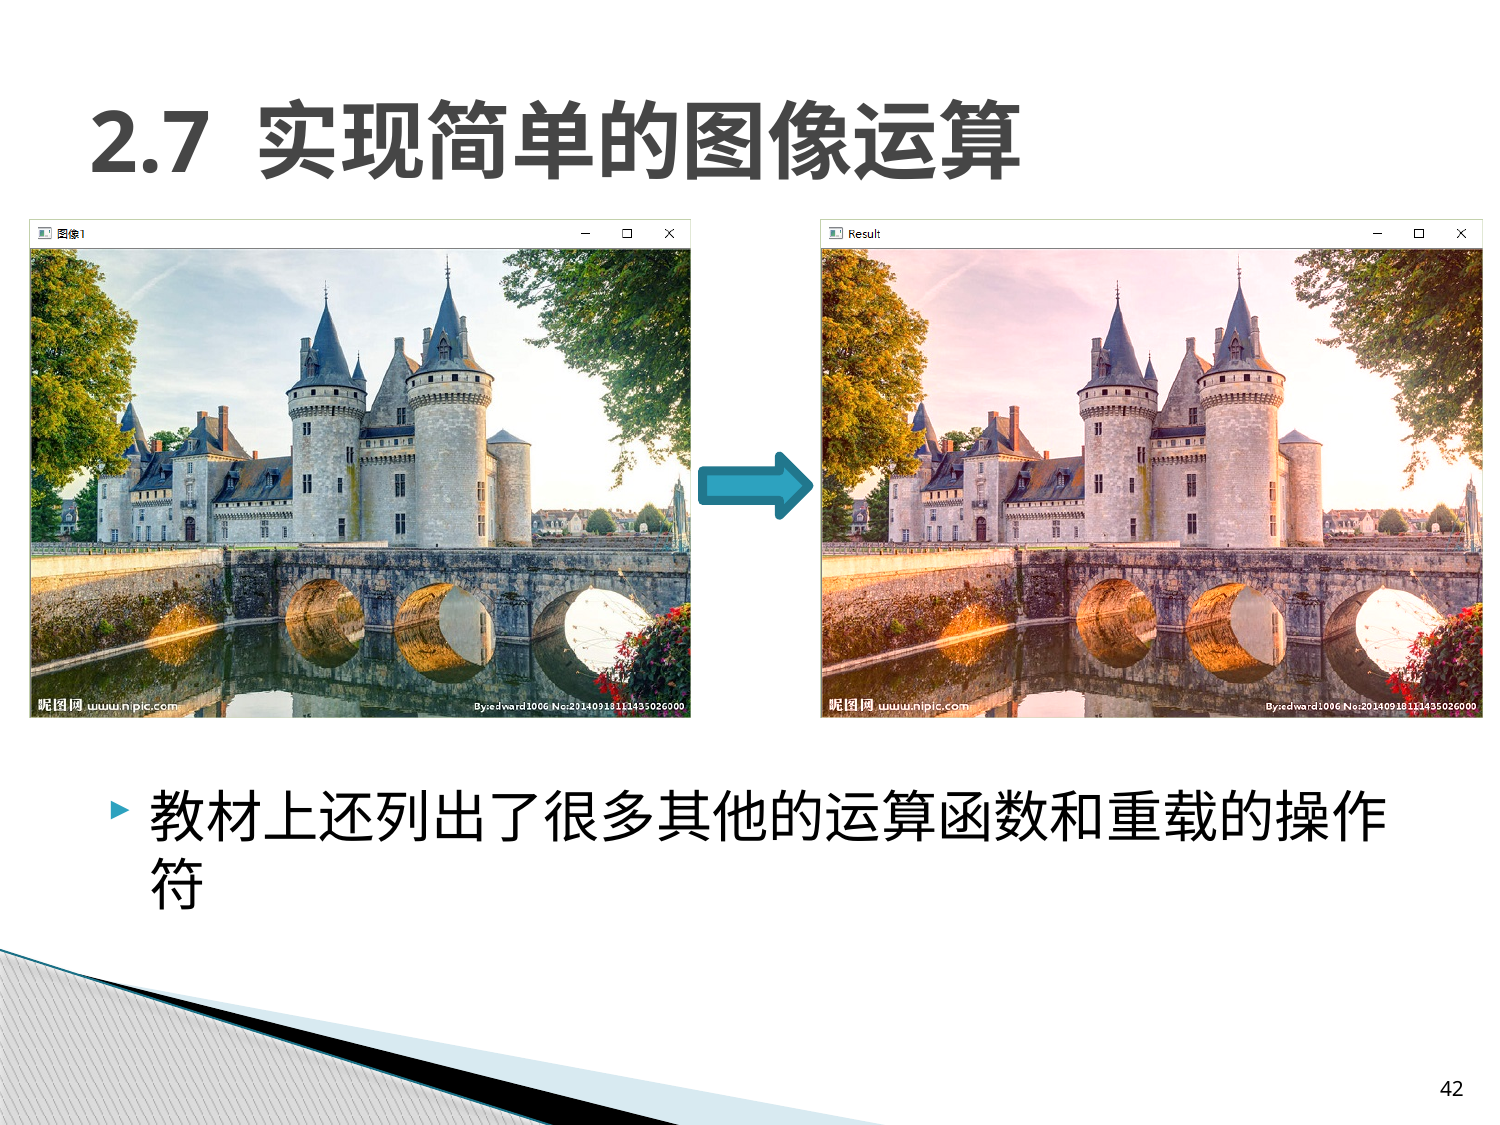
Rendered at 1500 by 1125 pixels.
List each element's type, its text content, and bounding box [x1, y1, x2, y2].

title 2.7 实现简单的图像运算 [75, 45, 1425, 233]
slide_number 42 [1418, 1051, 1479, 1112]
list 教材上还列出了很多其他的运算函数和重载的操作符 [75, 243, 1425, 986]
picture [29, 219, 692, 719]
text_box [698, 451, 814, 520]
picture [820, 219, 1483, 719]
